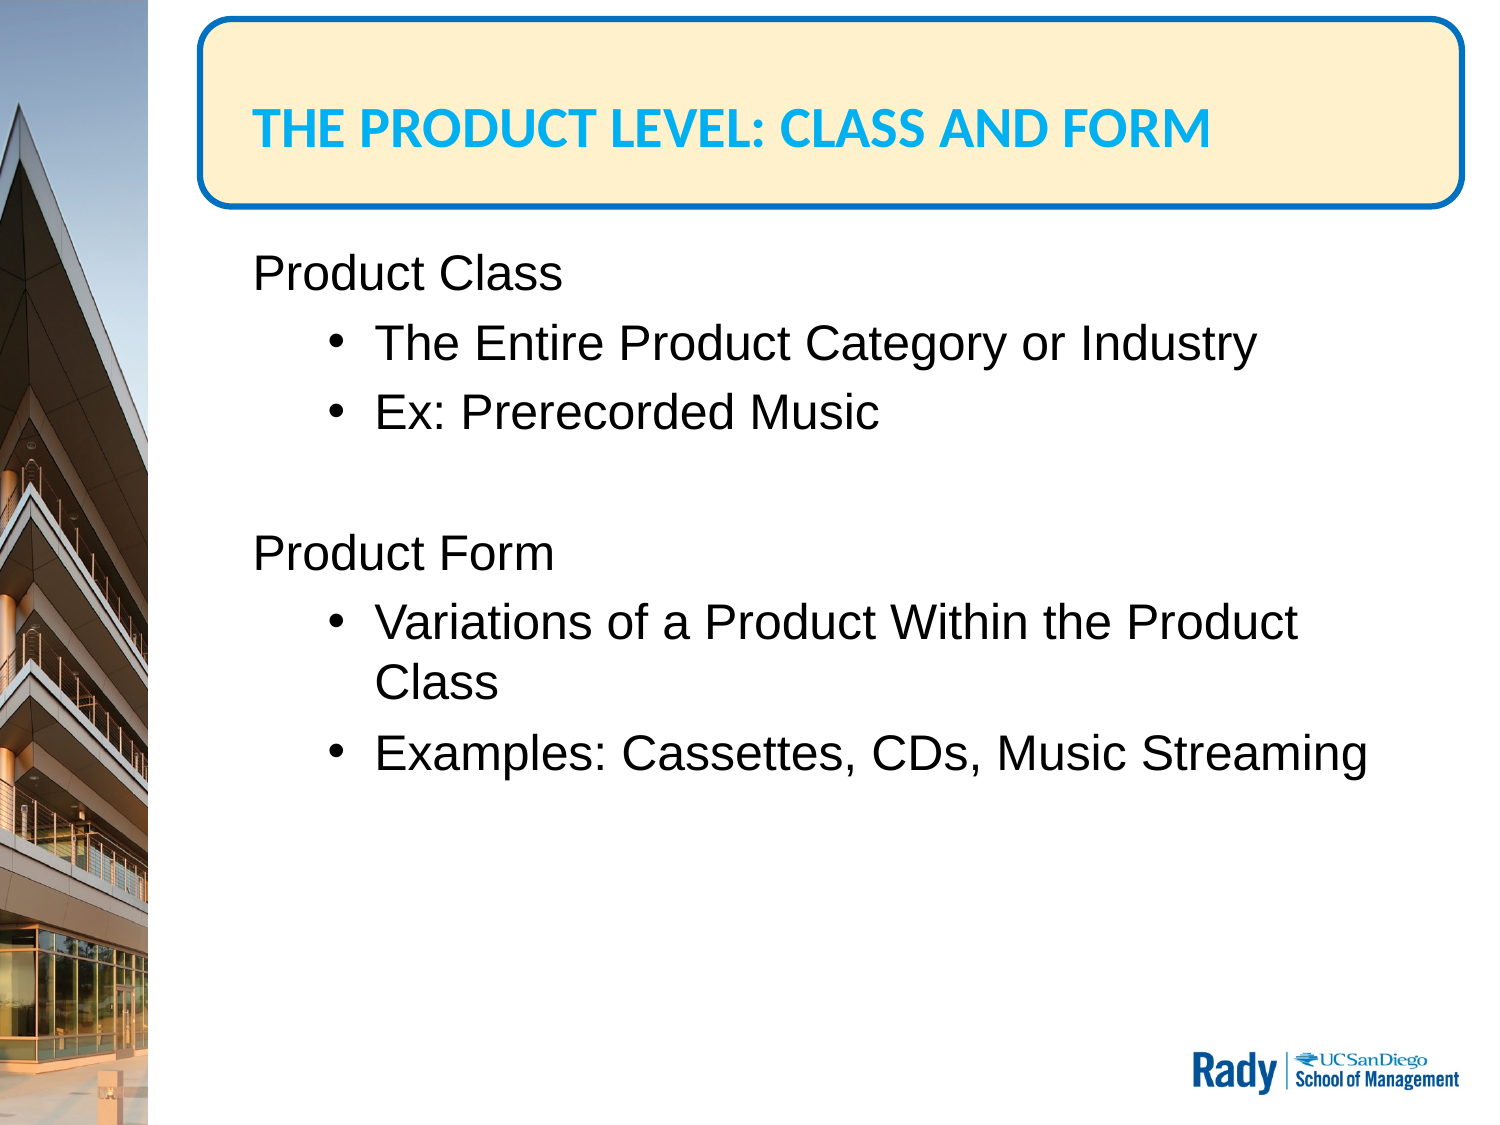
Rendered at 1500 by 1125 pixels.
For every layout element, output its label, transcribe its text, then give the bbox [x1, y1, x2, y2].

text_box [199, 19, 1462, 207]
list Product Class The Entire Product Category or Industry Ex: Prerecorded Music Product Form Variations of a Product Within the Product Class Examples: Cassettes, CDs, Music Streaming [237, 232, 1425, 976]
picture [1187, 1044, 1463, 1101]
picture [0, 0, 148, 1125]
title THE PRODUCT LEVEL: CLASS AND FORM [237, 41, 1401, 207]
